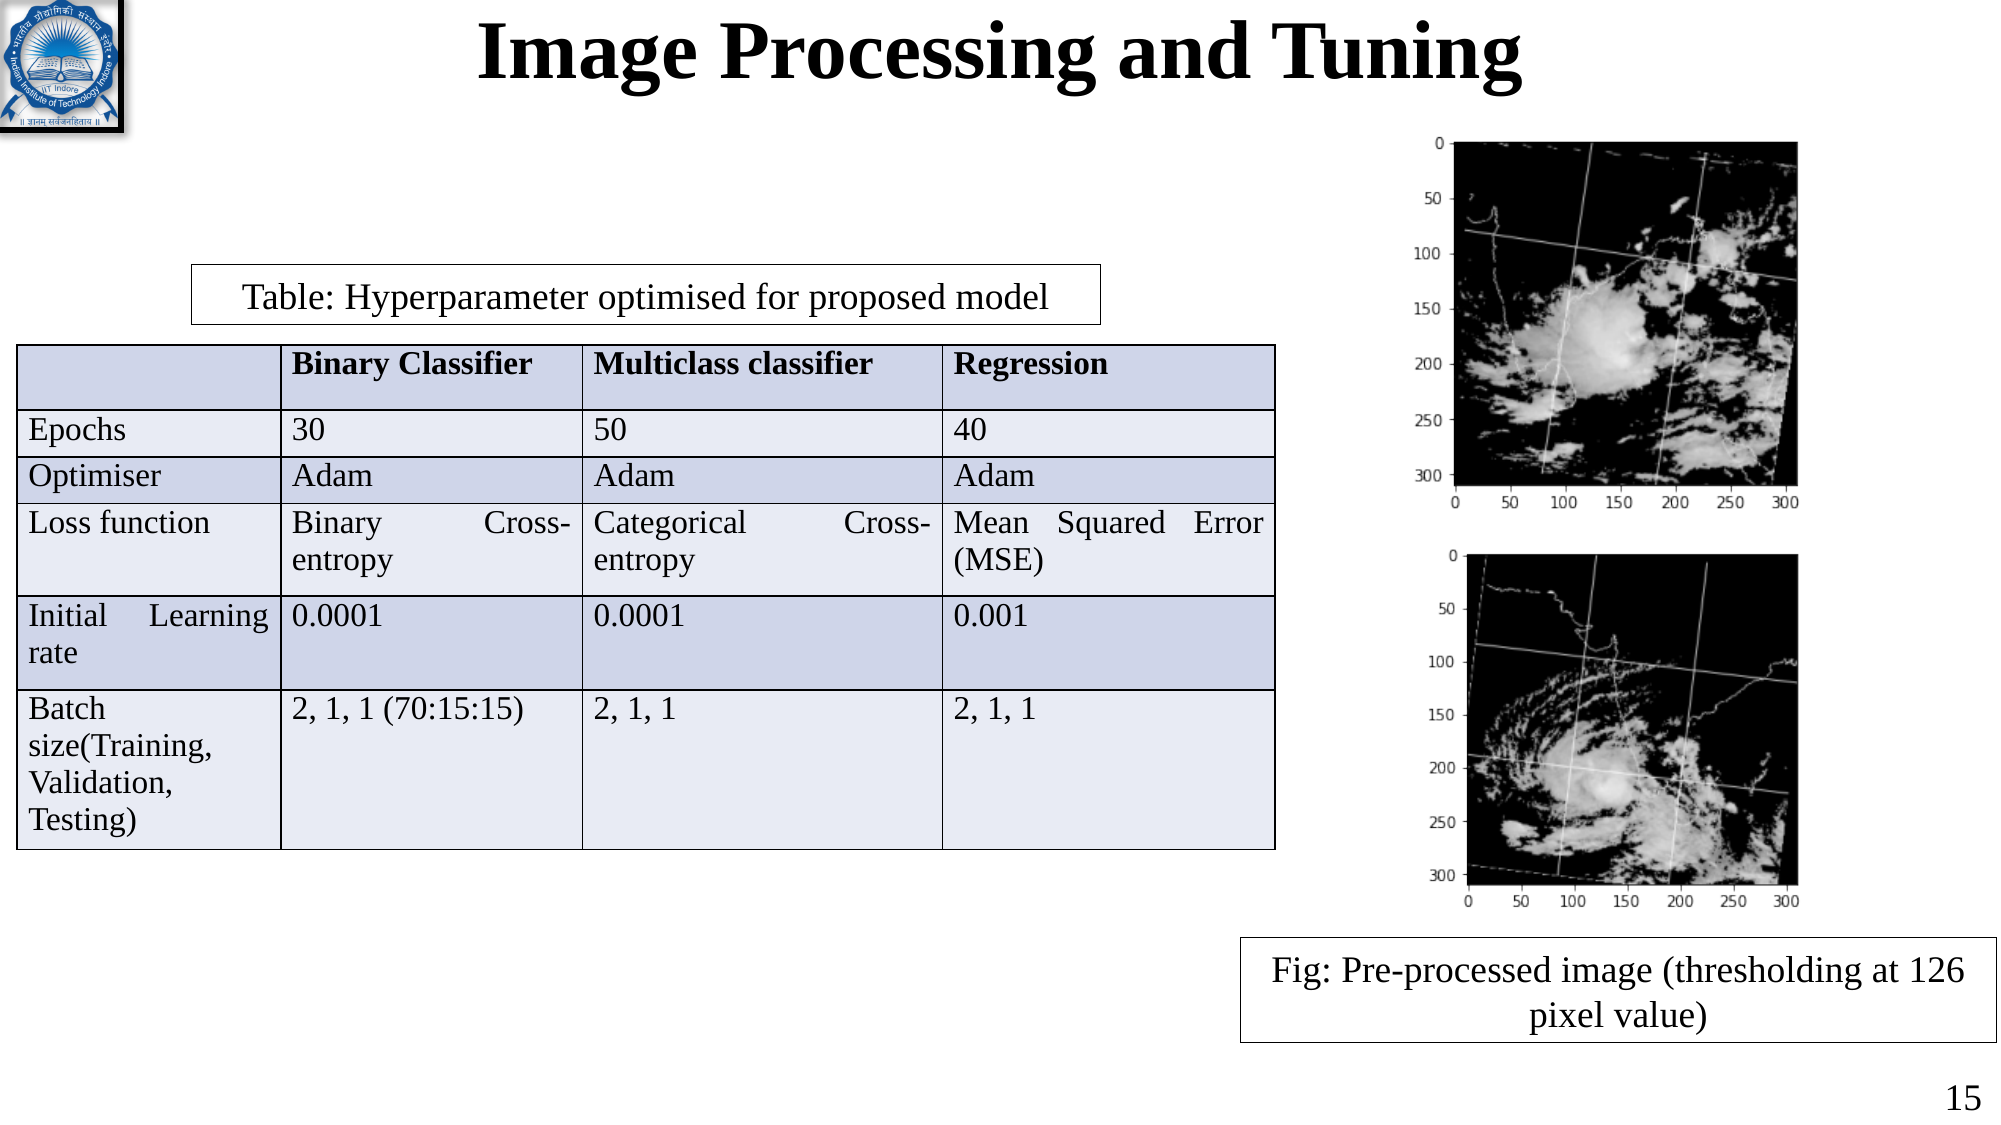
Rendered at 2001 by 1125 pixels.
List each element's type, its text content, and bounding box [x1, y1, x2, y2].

table_header Multiclass classifier [583, 346, 942, 409]
table_cell 2, 1, 1 [583, 691, 942, 849]
text_box Table: Hyperparameter optimised for proposed model [191, 264, 1101, 325]
table_cell 2, 1, 1 (70:15:15) [282, 691, 582, 849]
table_cell 30 [282, 411, 582, 456]
table_cell 0.0001 [583, 597, 942, 689]
text_box Fig: Pre-processed image (thresholding at 126 pixel value) [1240, 937, 1997, 1043]
text_box 15 [1929, 1065, 2000, 1125]
table_cell Initial Learning rate [18, 597, 280, 689]
table_cell Adam [583, 458, 942, 503]
picture [1417, 539, 1811, 921]
table_cell Mean Squared Error (MSE) [943, 504, 1274, 595]
table_cell Loss function [18, 504, 280, 595]
table_cell Adam [943, 458, 1274, 503]
text_box Image Processing and Tuning [344, 0, 1656, 100]
table_cell 40 [943, 411, 1274, 456]
table_cell Categorical Cross-entropy [583, 504, 942, 595]
table_cell Optimiser [18, 458, 280, 503]
table_cell Batch size(Training, Validation, Testing) [18, 691, 280, 849]
table_header Regression [943, 346, 1274, 409]
table_cell Binary Cross-entropy [282, 504, 582, 595]
table_cell 50 [583, 411, 942, 456]
table_cell 0.0001 [282, 597, 582, 689]
picture [0, 0, 119, 128]
table_cell Epochs [18, 411, 280, 456]
table_cell Adam [282, 458, 582, 503]
table_cell 2, 1, 1 [943, 691, 1274, 849]
table_header Binary Classifier [282, 346, 582, 409]
picture [1402, 126, 1811, 523]
table_header [18, 346, 280, 409]
table_cell 0.001 [943, 597, 1274, 689]
